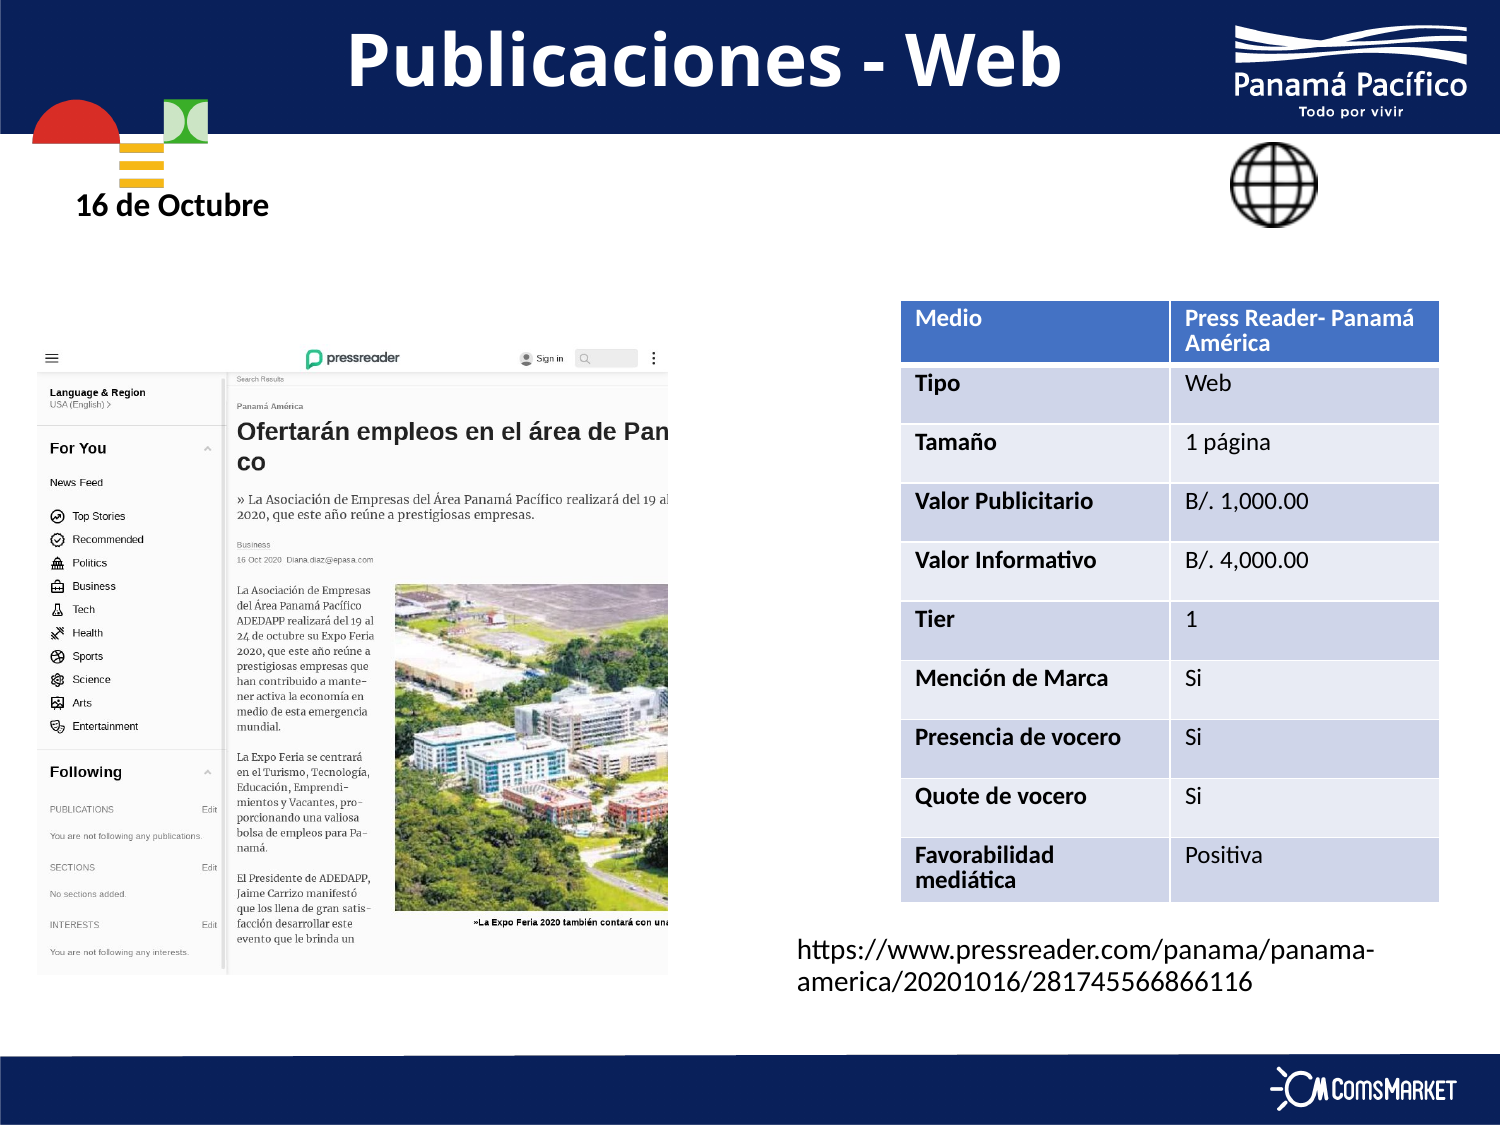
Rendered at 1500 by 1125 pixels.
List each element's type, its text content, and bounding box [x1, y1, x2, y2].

table_cell B/. 1,000.00 [1171, 484, 1439, 541]
table_cell B/. 4,000.00 [1171, 543, 1439, 600]
picture [0, 0, 1500, 1125]
table_cell Presencia de vocero [901, 720, 1169, 778]
table_cell Valor Informativo [901, 543, 1169, 600]
table_cell Si [1171, 720, 1439, 778]
table_cell Positiva [1171, 838, 1439, 902]
list 16 de Octubre [60, 179, 360, 225]
table_header Press Reader- Panamá América [1171, 301, 1439, 362]
table_cell Quote de vocero [901, 779, 1169, 837]
table_cell Tier [901, 602, 1169, 660]
table_cell Tamaño [901, 425, 1169, 482]
table_cell 1 [1171, 602, 1439, 660]
table_cell Valor Publicitario [901, 484, 1169, 541]
table_cell Tipo [901, 368, 1169, 423]
table_cell Favorabilidad mediática [901, 838, 1169, 902]
title Publicaciones - Web [215, 3, 1196, 123]
table_header Medio [901, 301, 1169, 362]
table_cell Si [1171, 779, 1439, 837]
table_cell Si [1171, 661, 1439, 719]
list https://www.pressreader.com/panama/panama-america/20201016/281745566866116 [781, 927, 1466, 1028]
table_cell 1 página [1171, 425, 1439, 482]
table_cell Web [1171, 368, 1439, 423]
table_cell Mención de Marca [901, 661, 1169, 719]
